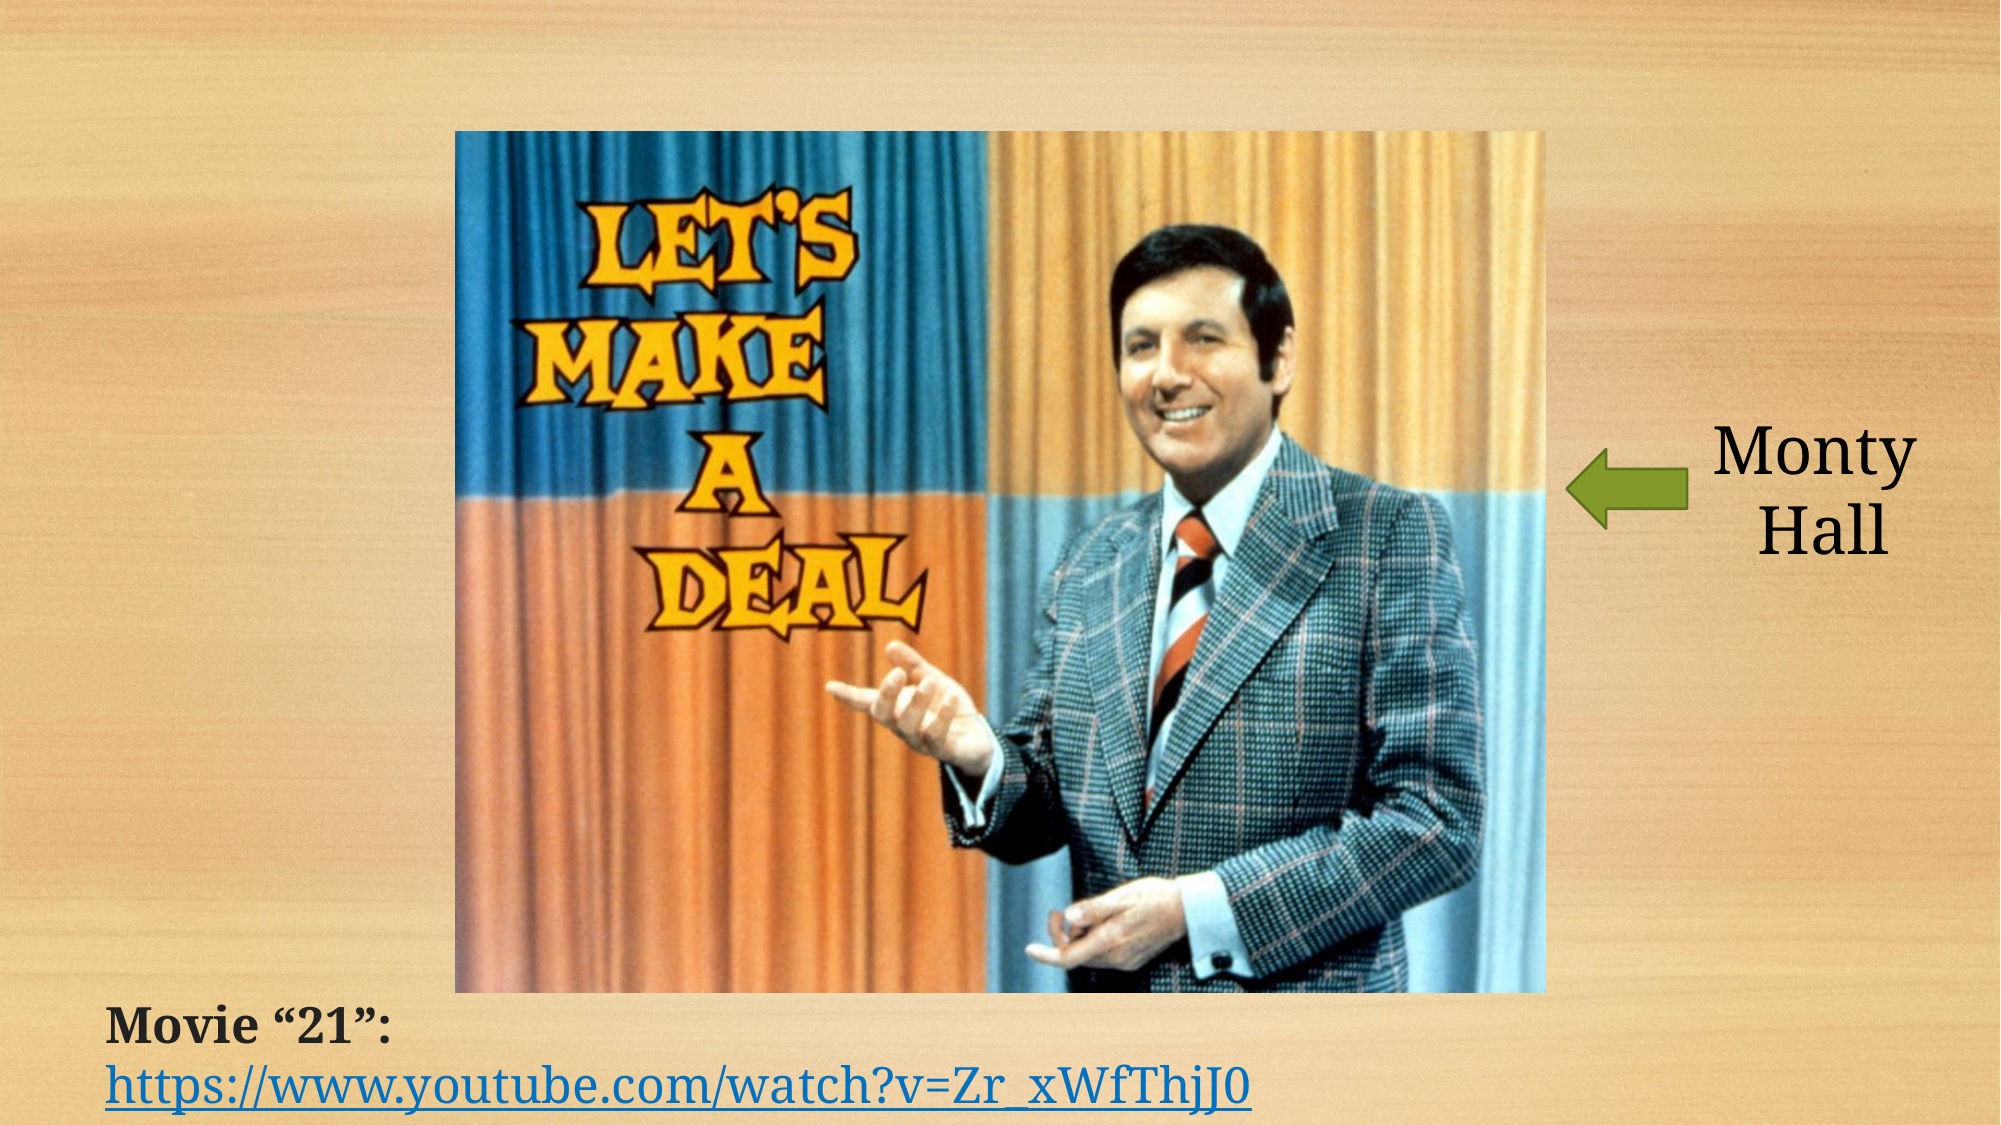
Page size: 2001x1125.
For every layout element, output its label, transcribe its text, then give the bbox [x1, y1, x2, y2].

text_box Movie “21”: https://www.youtube.com/watch?v=Zr_xWfThjJ0 [90, 986, 1280, 1125]
text_box [0, 0, 2000, 1125]
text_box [454, 131, 1934, 994]
